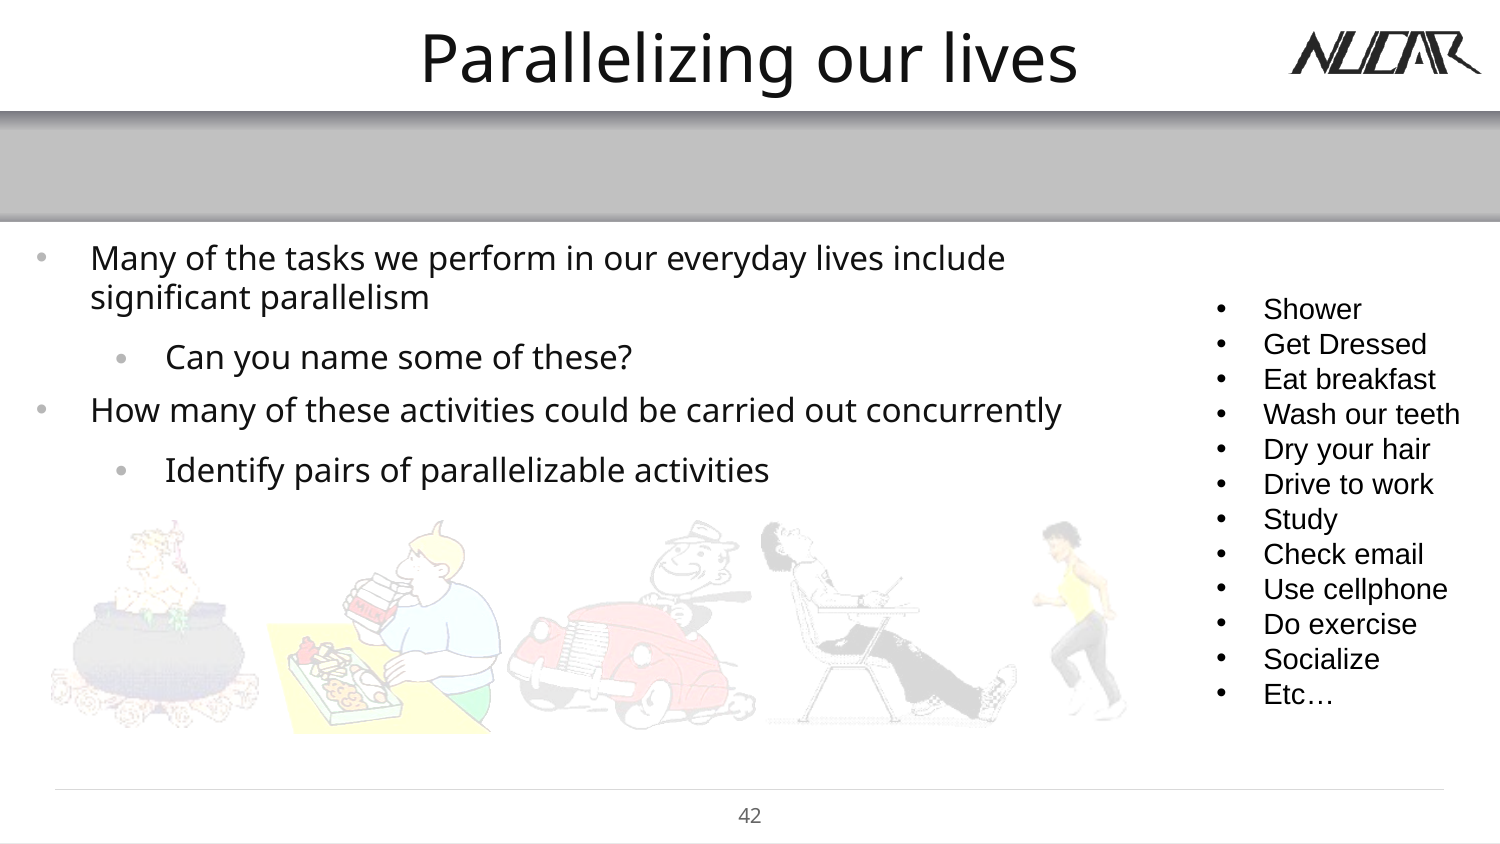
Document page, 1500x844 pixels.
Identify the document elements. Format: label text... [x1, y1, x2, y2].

picture [1024, 519, 1160, 729]
picture [265, 519, 502, 735]
title Parallelizing our lives [97, 0, 1403, 111]
list Many of the tasks we perform in our everyday lives include significant parallelism Can you name some of these? How many of these activities could be carried out concurrently Identify pairs of parallelizable activities [0, 221, 1160, 735]
slide_number 42 [97, 789, 1403, 844]
text_box Shower Get Dressed Eat breakfast Wash our teeth Dry your hair Drive to work Study Check email Use cellphone Do exercise Socialize Etc… [1201, 283, 1477, 718]
picture [507, 519, 756, 730]
picture [50, 519, 260, 729]
picture [761, 519, 1019, 729]
